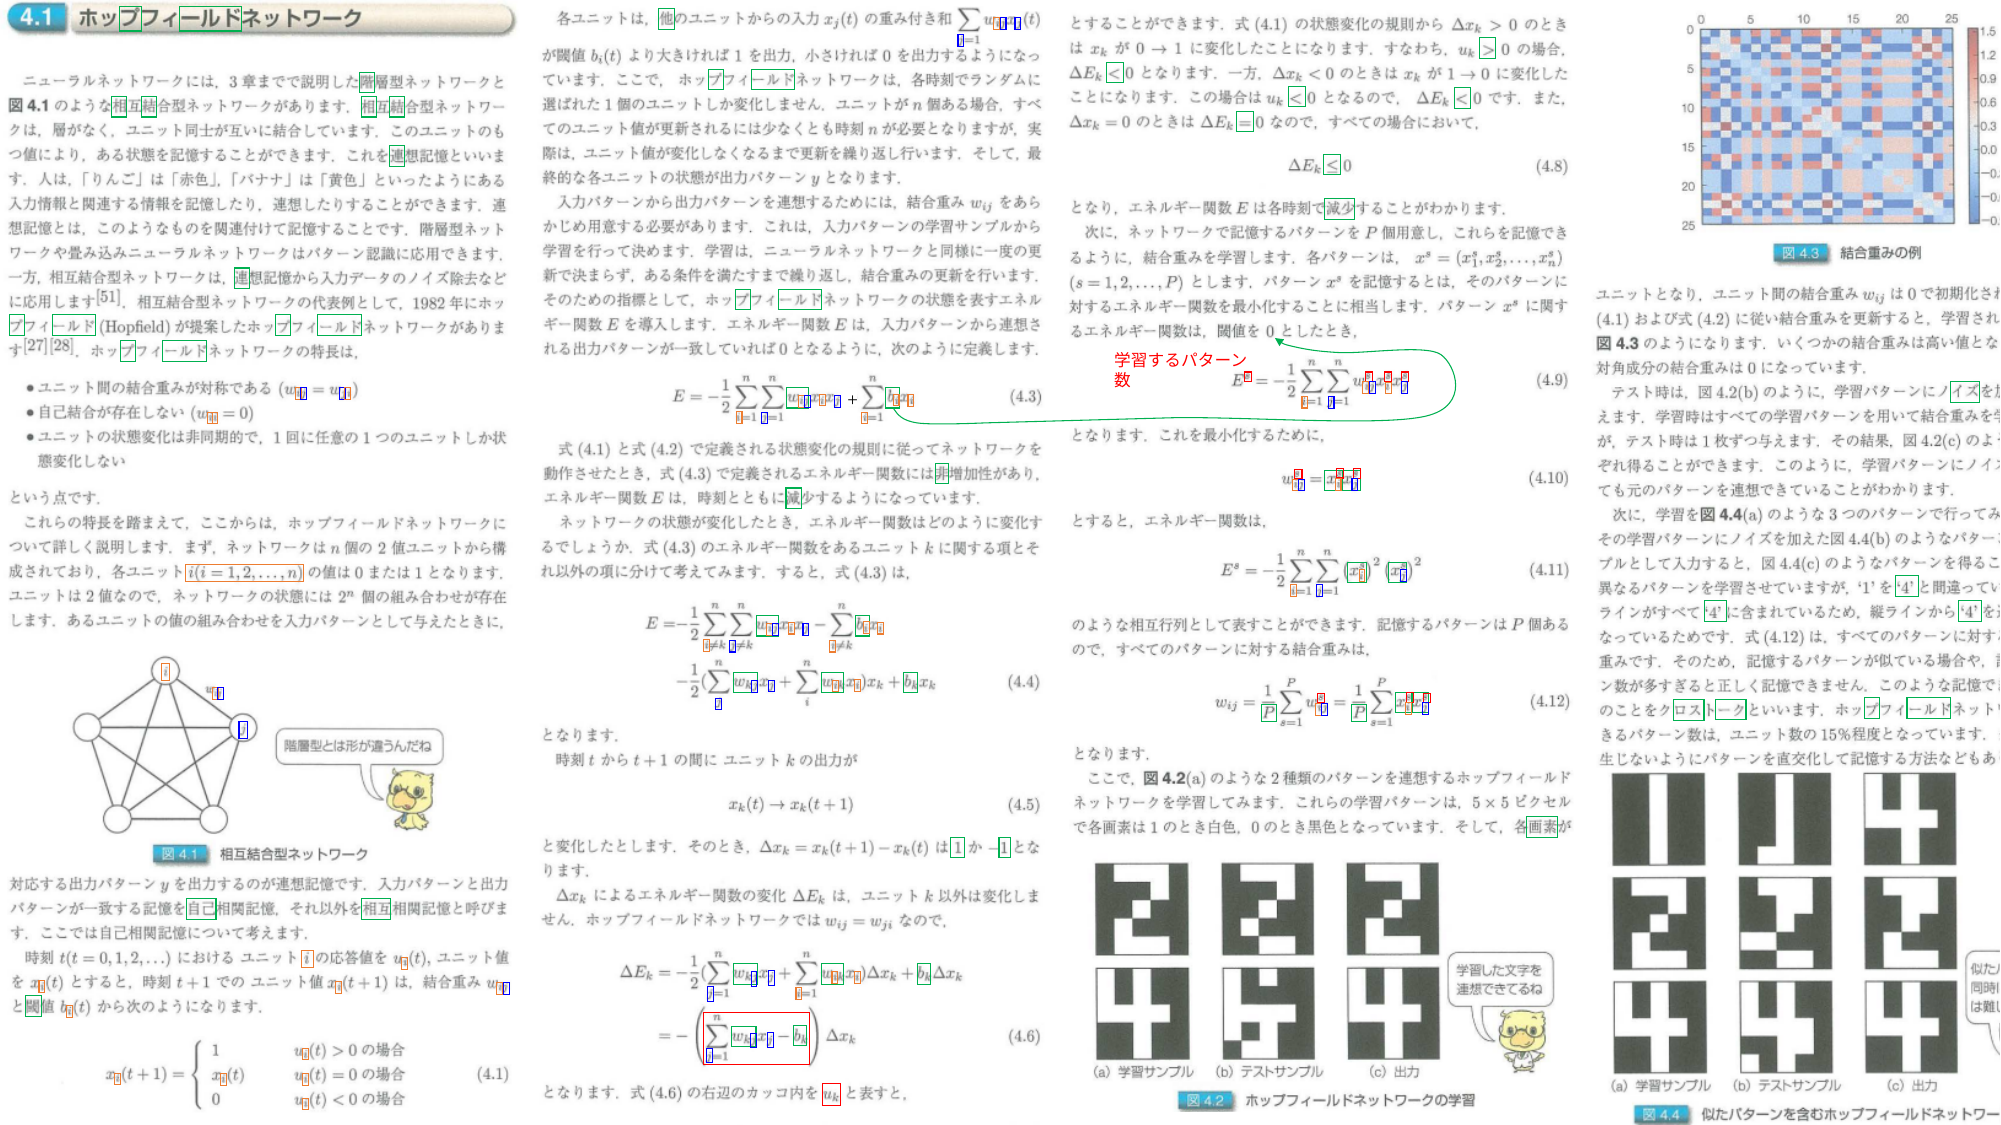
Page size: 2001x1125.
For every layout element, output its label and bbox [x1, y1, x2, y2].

picture [530, 6, 1051, 1125]
picture [0, 0, 520, 1125]
text_box [1051, 377, 1061, 423]
picture [1588, 8, 2000, 1125]
picture [1061, 6, 1574, 1112]
